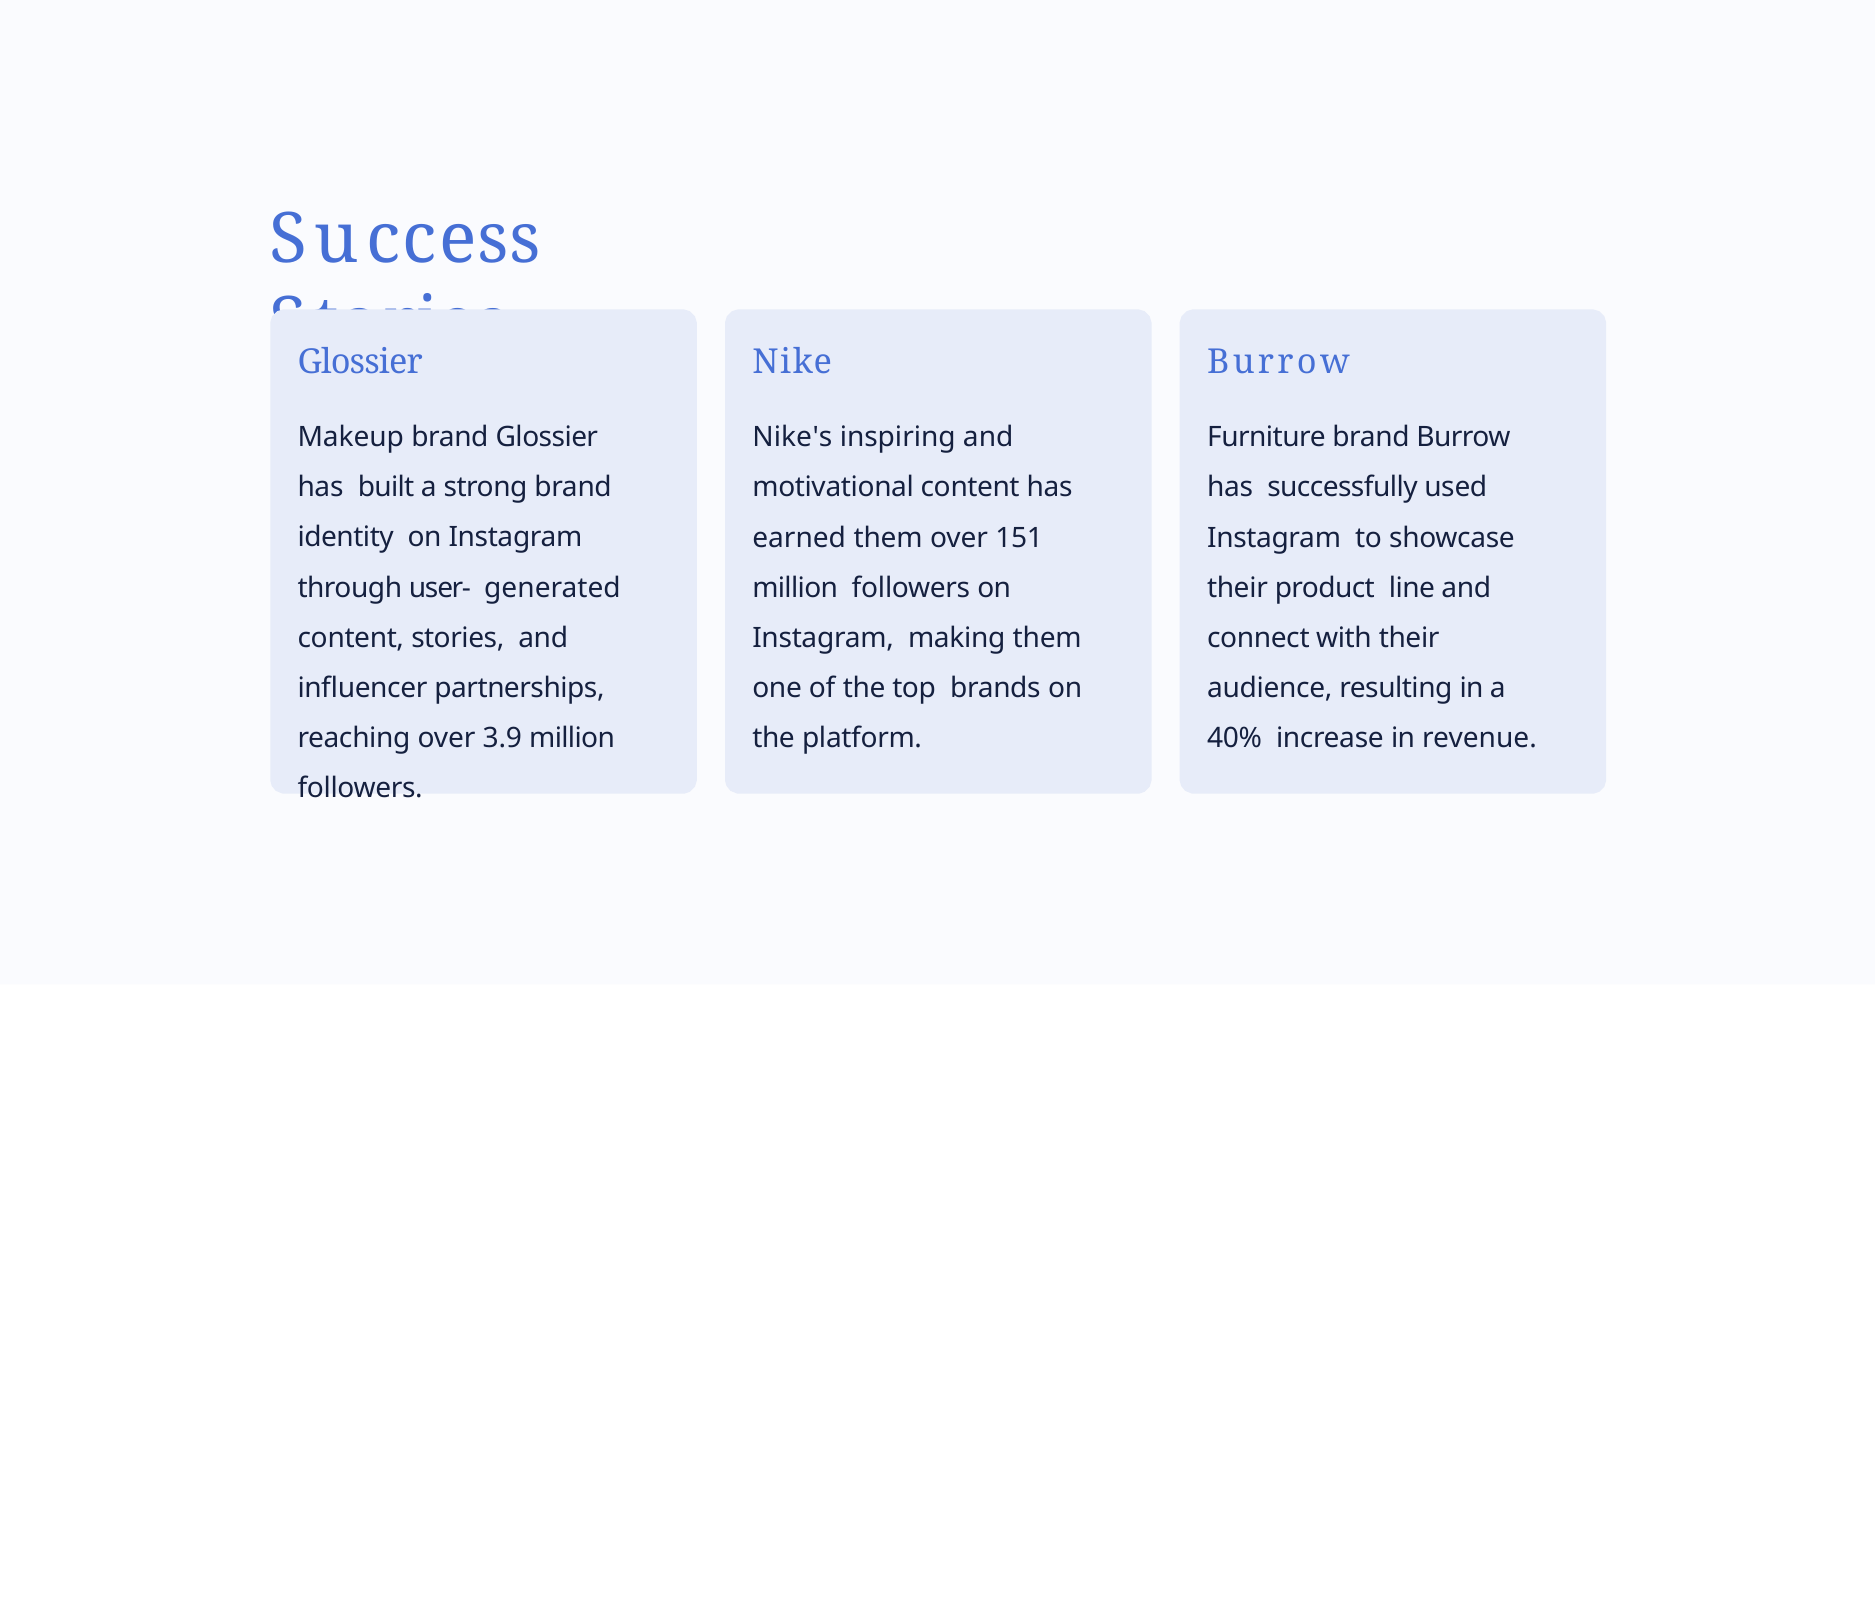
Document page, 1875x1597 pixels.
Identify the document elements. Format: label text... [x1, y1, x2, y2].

text_box Burrow Furniture brand Burrow has successfully used Instagram to showcase their product line and connect with their audience, resulting in a 40% increase in revenue. [1204, 336, 1564, 754]
text_box [725, 309, 1152, 794]
text_box Nike Nike's inspiring and motivational content has earned them over 151 million followers on Instagram, making them one of the top brands on the platform. [750, 336, 1116, 754]
text_box [1179, 309, 1607, 794]
title Success Stories [267, 190, 782, 460]
text_box Glossier Makeup brand Glossier has built a strong brand identity on Instagram through user- generated content, stories, and influencer partnerships, reaching over 3.9 million followers. [295, 336, 645, 804]
text_box [270, 309, 697, 794]
